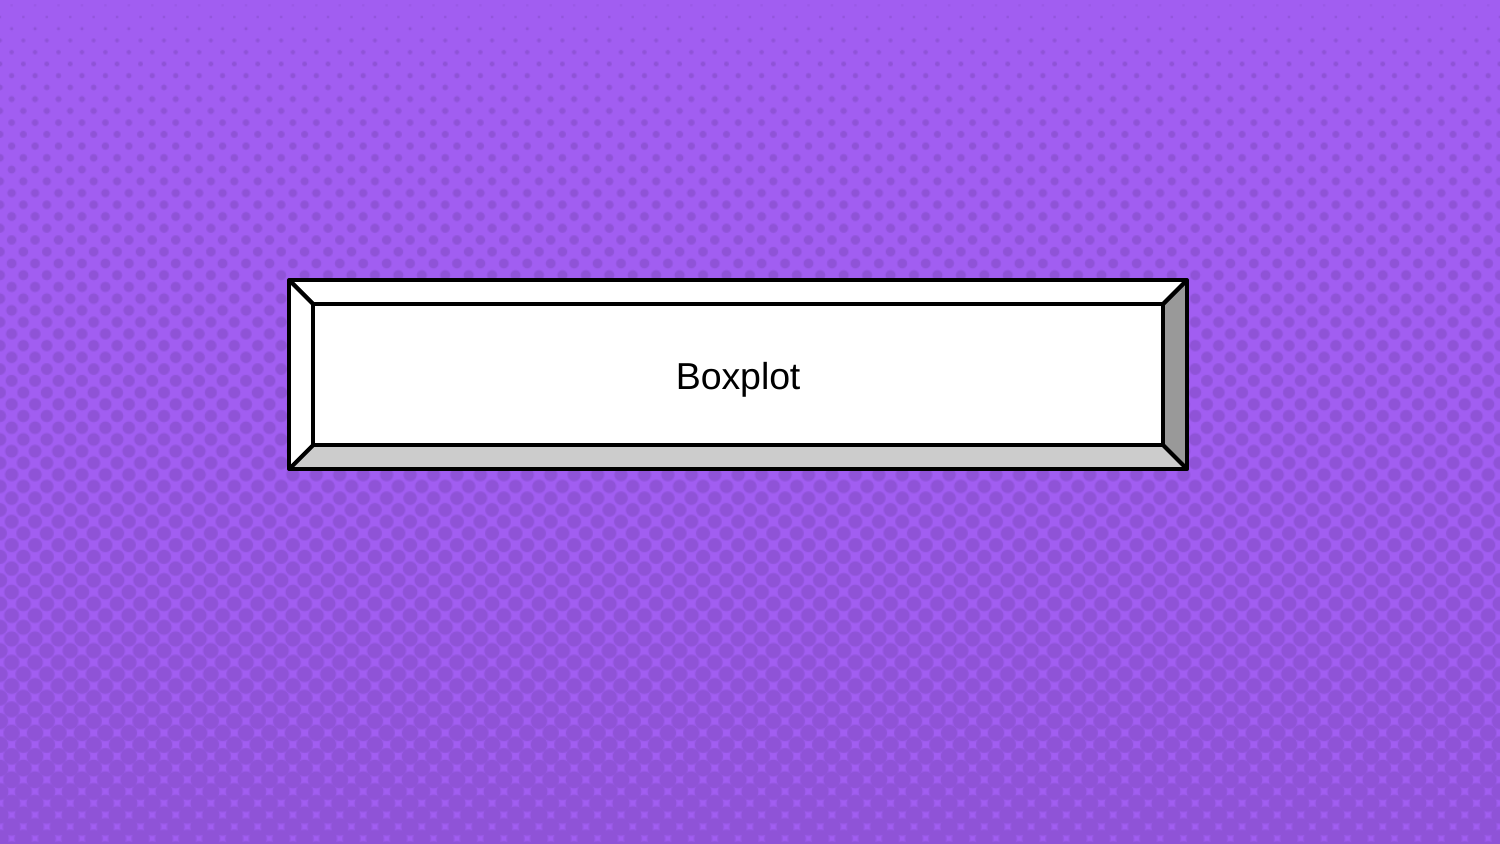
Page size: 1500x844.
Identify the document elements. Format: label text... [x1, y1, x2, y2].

text_box Boxplot [287, 278, 1189, 471]
